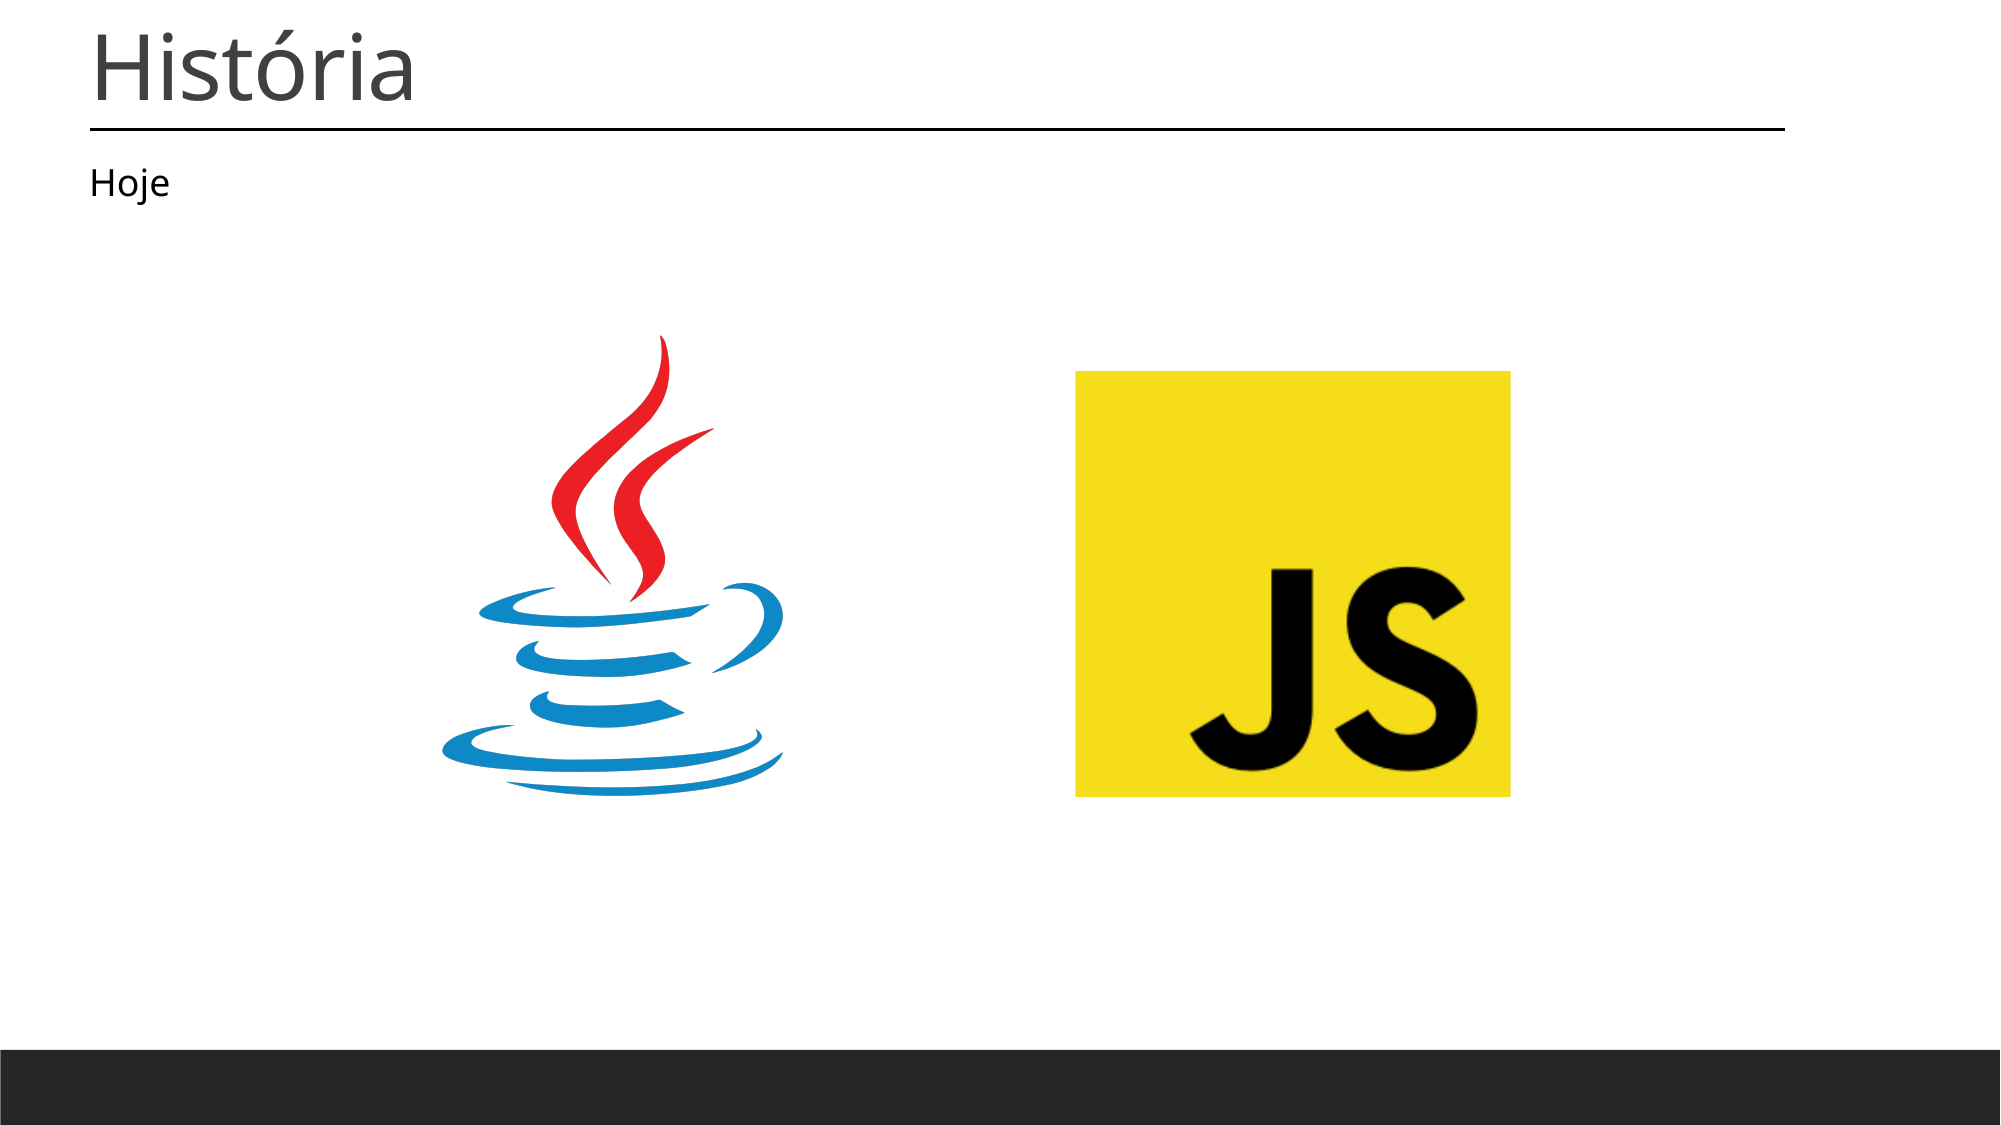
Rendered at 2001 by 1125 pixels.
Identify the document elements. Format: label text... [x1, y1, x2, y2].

text_box Hoje [74, 151, 616, 212]
picture [408, 323, 822, 802]
picture [1075, 371, 1511, 797]
text_box História [74, 13, 1725, 128]
